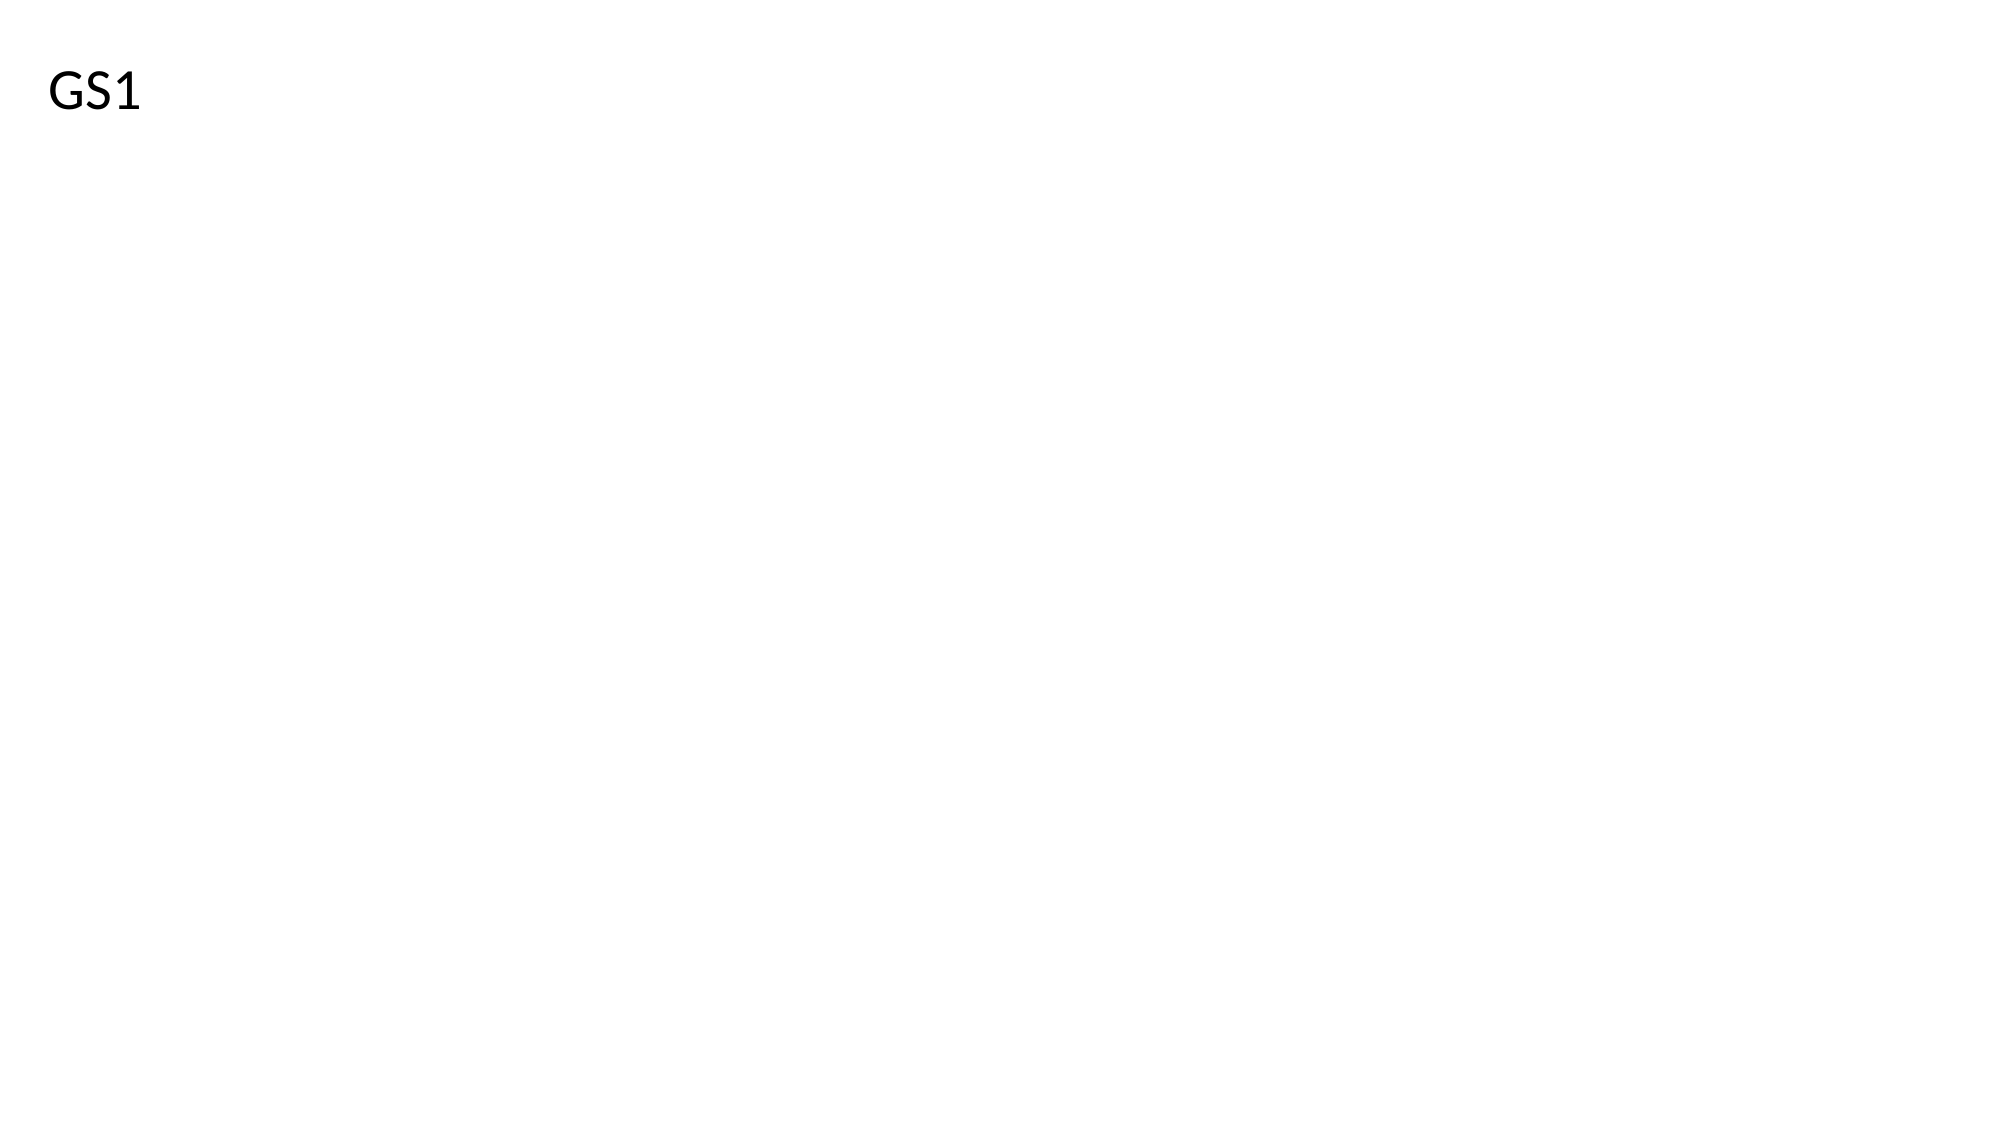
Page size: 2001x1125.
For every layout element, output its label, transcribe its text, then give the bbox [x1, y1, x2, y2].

text_box GS1 [33, 43, 157, 129]
